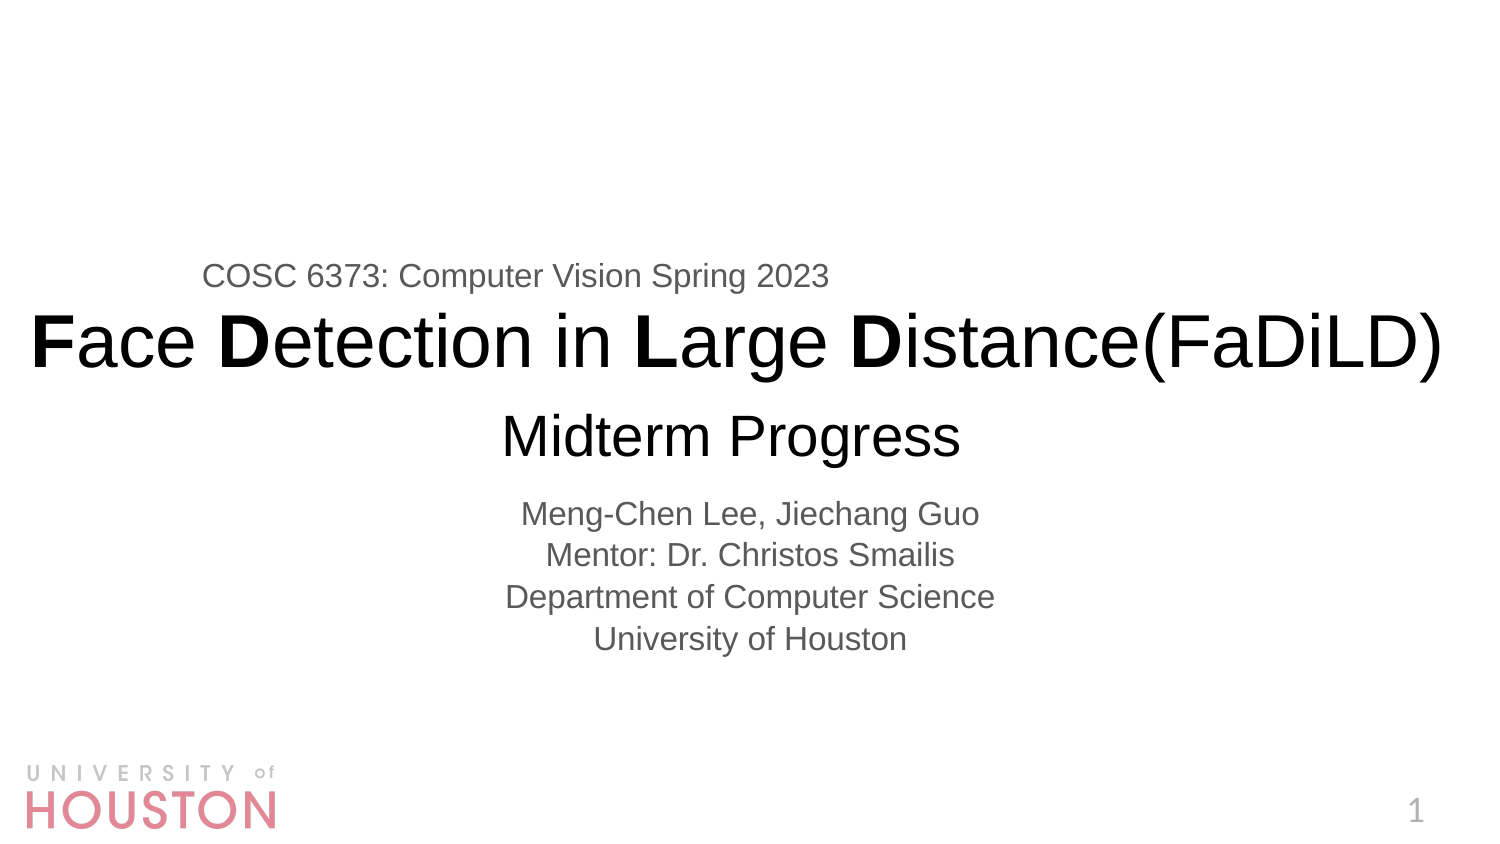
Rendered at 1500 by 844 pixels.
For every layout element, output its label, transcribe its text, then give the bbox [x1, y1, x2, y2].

text_box Meng-Chen Lee, Jiechang Guo Mentor: Dr. Christos Smailis Department of Computer Science University of Houston [462, 490, 1038, 699]
picture [26, 764, 276, 830]
text_box Face Detection in Large Distance(FaDiLD) [28, 290, 200, 475]
slide_number 1 [1080, 784, 1425, 827]
text_box Midterm Progress [486, 390, 1060, 476]
subtitle COSC 6373: Computer Vision Spring 2023 [200, 252, 1500, 743]
